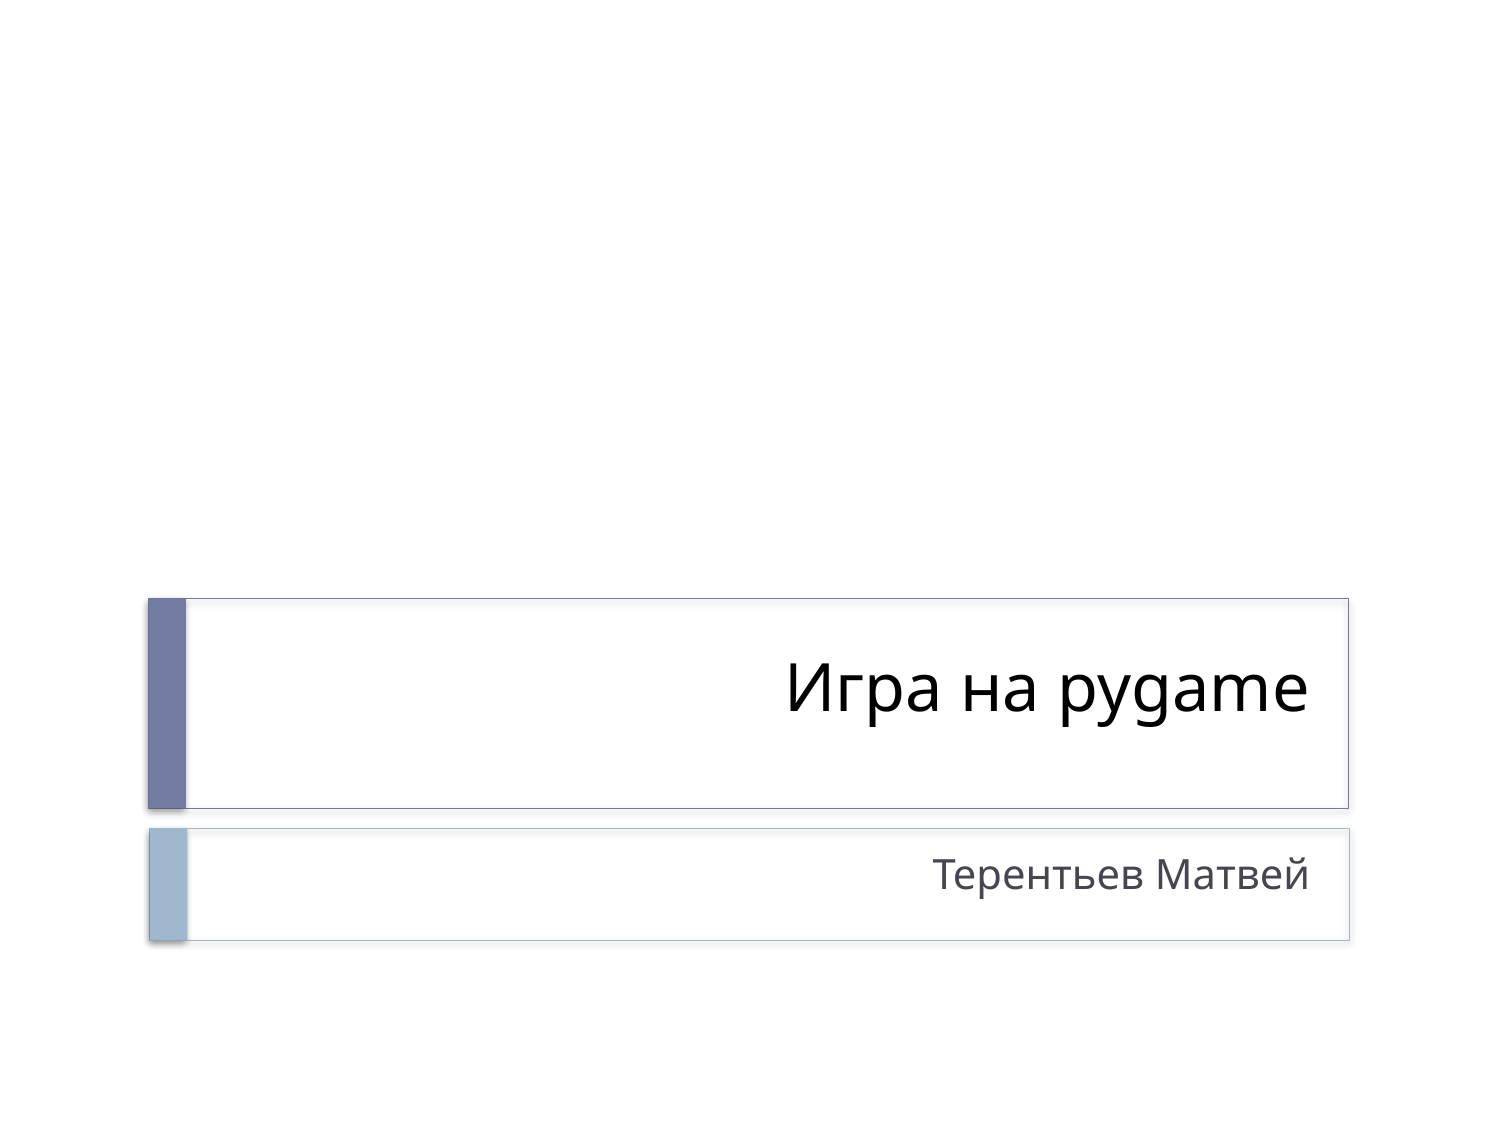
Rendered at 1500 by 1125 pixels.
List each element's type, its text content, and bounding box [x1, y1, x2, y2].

subtitle Терентьев Матвей [200, 840, 1325, 929]
title Игра на pygame [200, 637, 1325, 800]
